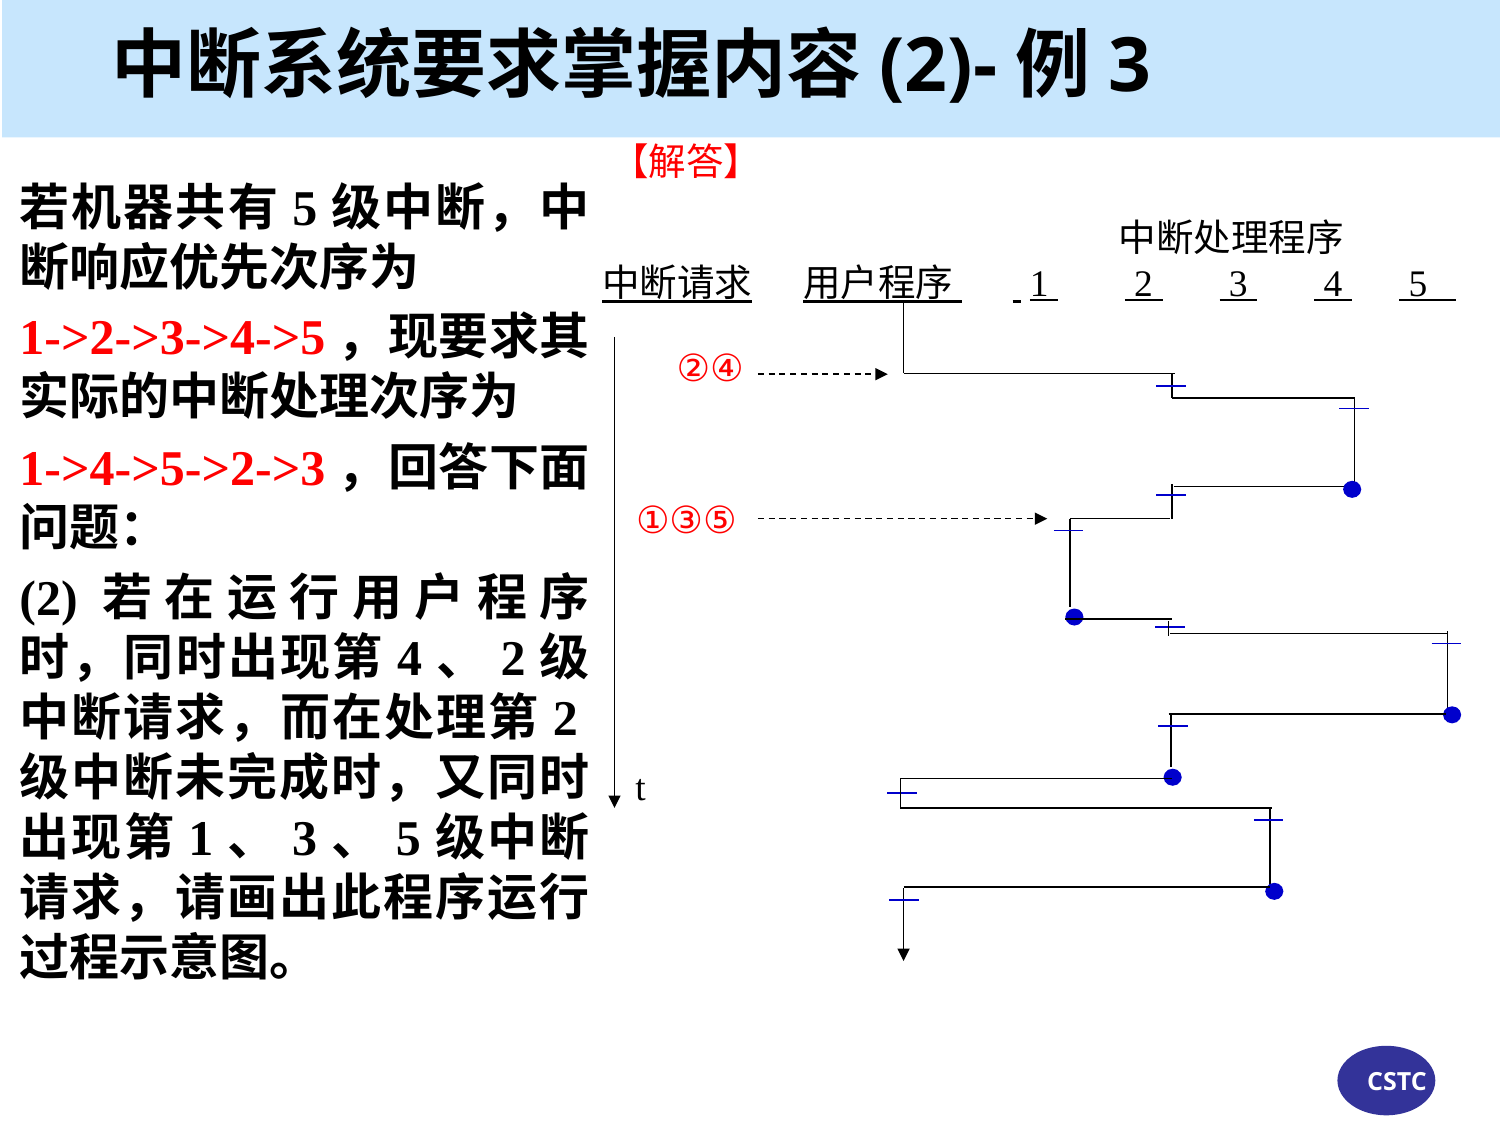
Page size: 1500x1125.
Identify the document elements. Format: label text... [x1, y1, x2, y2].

text_box 【解答】 [596, 130, 777, 191]
text_box [1163, 768, 1182, 786]
title 中断系统要求掌握内容(2)-例3 [96, 11, 1385, 112]
text_box ②④ [661, 336, 759, 397]
text_box t [620, 755, 661, 816]
text_box [1066, 620, 1083, 626]
text_box 中断处理程序 中断请求 用户程序 1 2 3 4 5 [548, 206, 1472, 306]
list 若机器共有5级中断，中断响应优先次序为 1->2->3->4->5，现要求其实际的中断处理次序为 1->4->5->2->3，回答下面问题： (2)若在运行用户程序时，同时出现第4、2级中断请求，而在处理第2级中断未完成时，又同时出现第1、3、5级中断请求，请画出此程序运行过程示意图。 [4, 167, 605, 1113]
text_box [1343, 481, 1362, 498]
text_box [1065, 608, 1084, 618]
text_box ①③⑤ [621, 488, 752, 549]
text_box [1443, 706, 1462, 724]
text_box [1344, 480, 1354, 486]
text_box [1265, 882, 1284, 900]
